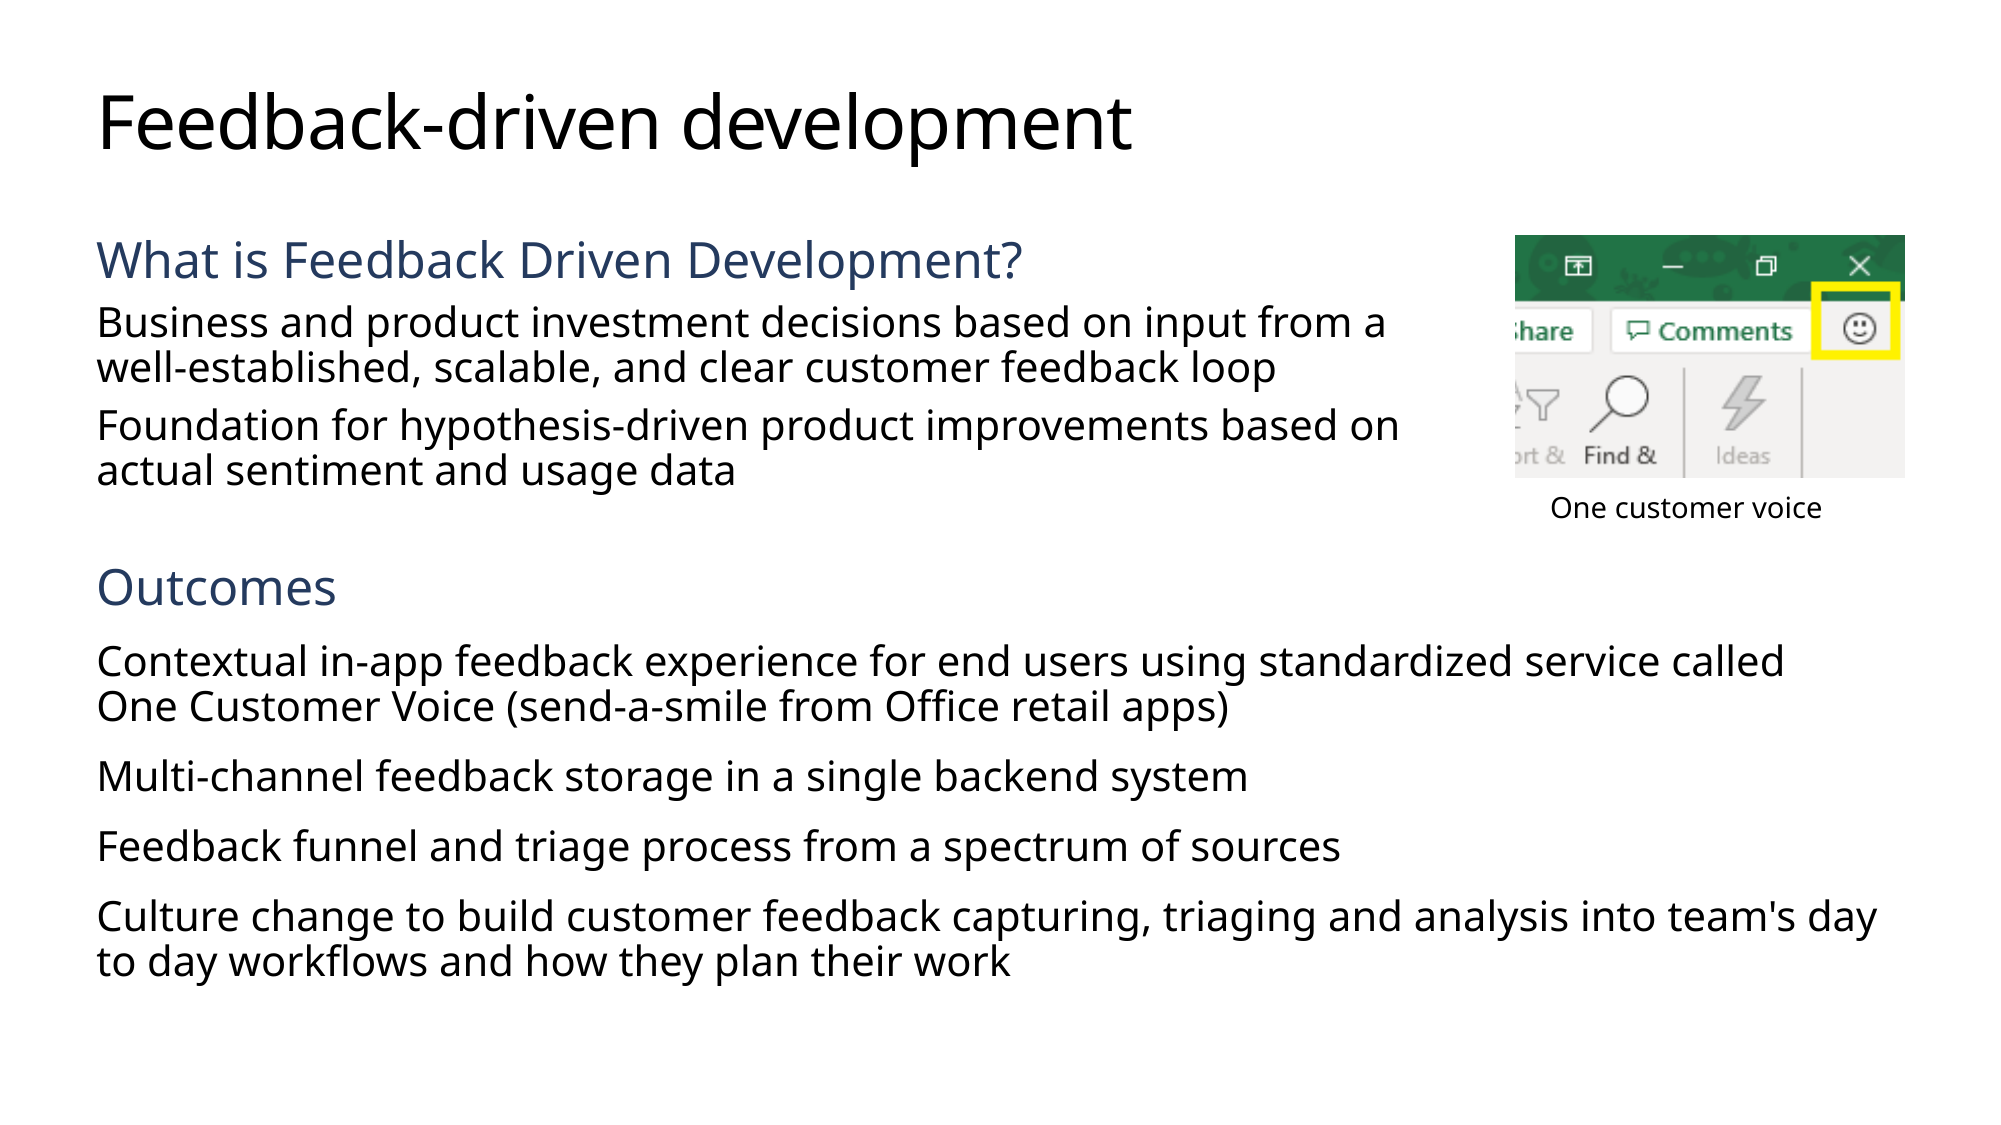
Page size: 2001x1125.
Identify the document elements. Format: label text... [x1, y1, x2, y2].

text_box Outcomes Contextual in-app feedback experience for end users using standardized service called One Customer Voice (send-a-smile from Office retail apps) Multi-channel feedback storage in a single backend system Feedback funnel and triage process from a spectrum of sources Culture change to build customer feedback capturing, triaging and analysis into team's day to day workflows and how they plan their work [96, 561, 1904, 986]
title Feedback-driven development [96, 75, 1904, 166]
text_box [1515, 235, 1905, 533]
list What is Feedback Driven Development? Business and product investment decisions based on input from a well-established, scalable, and clear customer feedback loop Foundation for hypothesis-driven product improvements based on actual sentiment and usage data [96, 235, 1515, 497]
